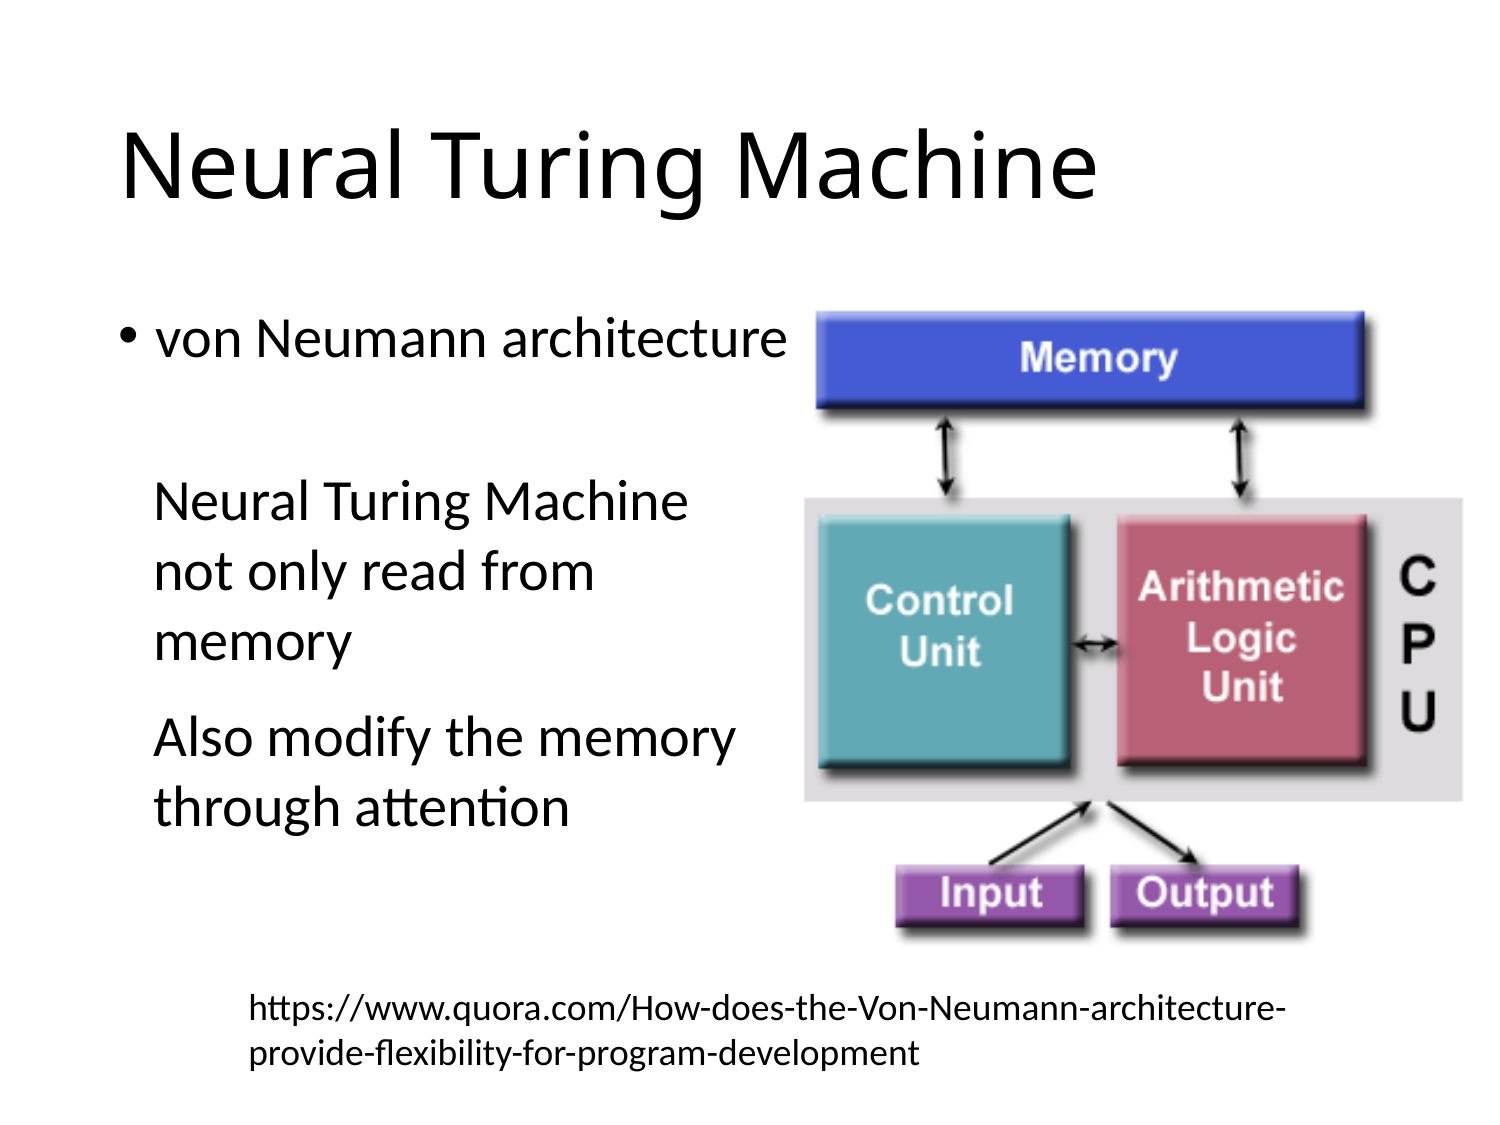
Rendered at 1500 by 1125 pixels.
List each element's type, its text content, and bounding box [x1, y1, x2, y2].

text_box Also modify the memory through attention [138, 691, 791, 846]
title Neural Turing Machine [103, 59, 1397, 278]
picture [791, 307, 1475, 954]
text_box Neural Turing Machine not only read from memory [138, 454, 791, 680]
list von Neumann architecture [103, 299, 1397, 1014]
text_box https://www.quora.com/How-does-the-Von-Neumann-architecture-provide-flexibility-for-program-development [233, 975, 1358, 1081]
